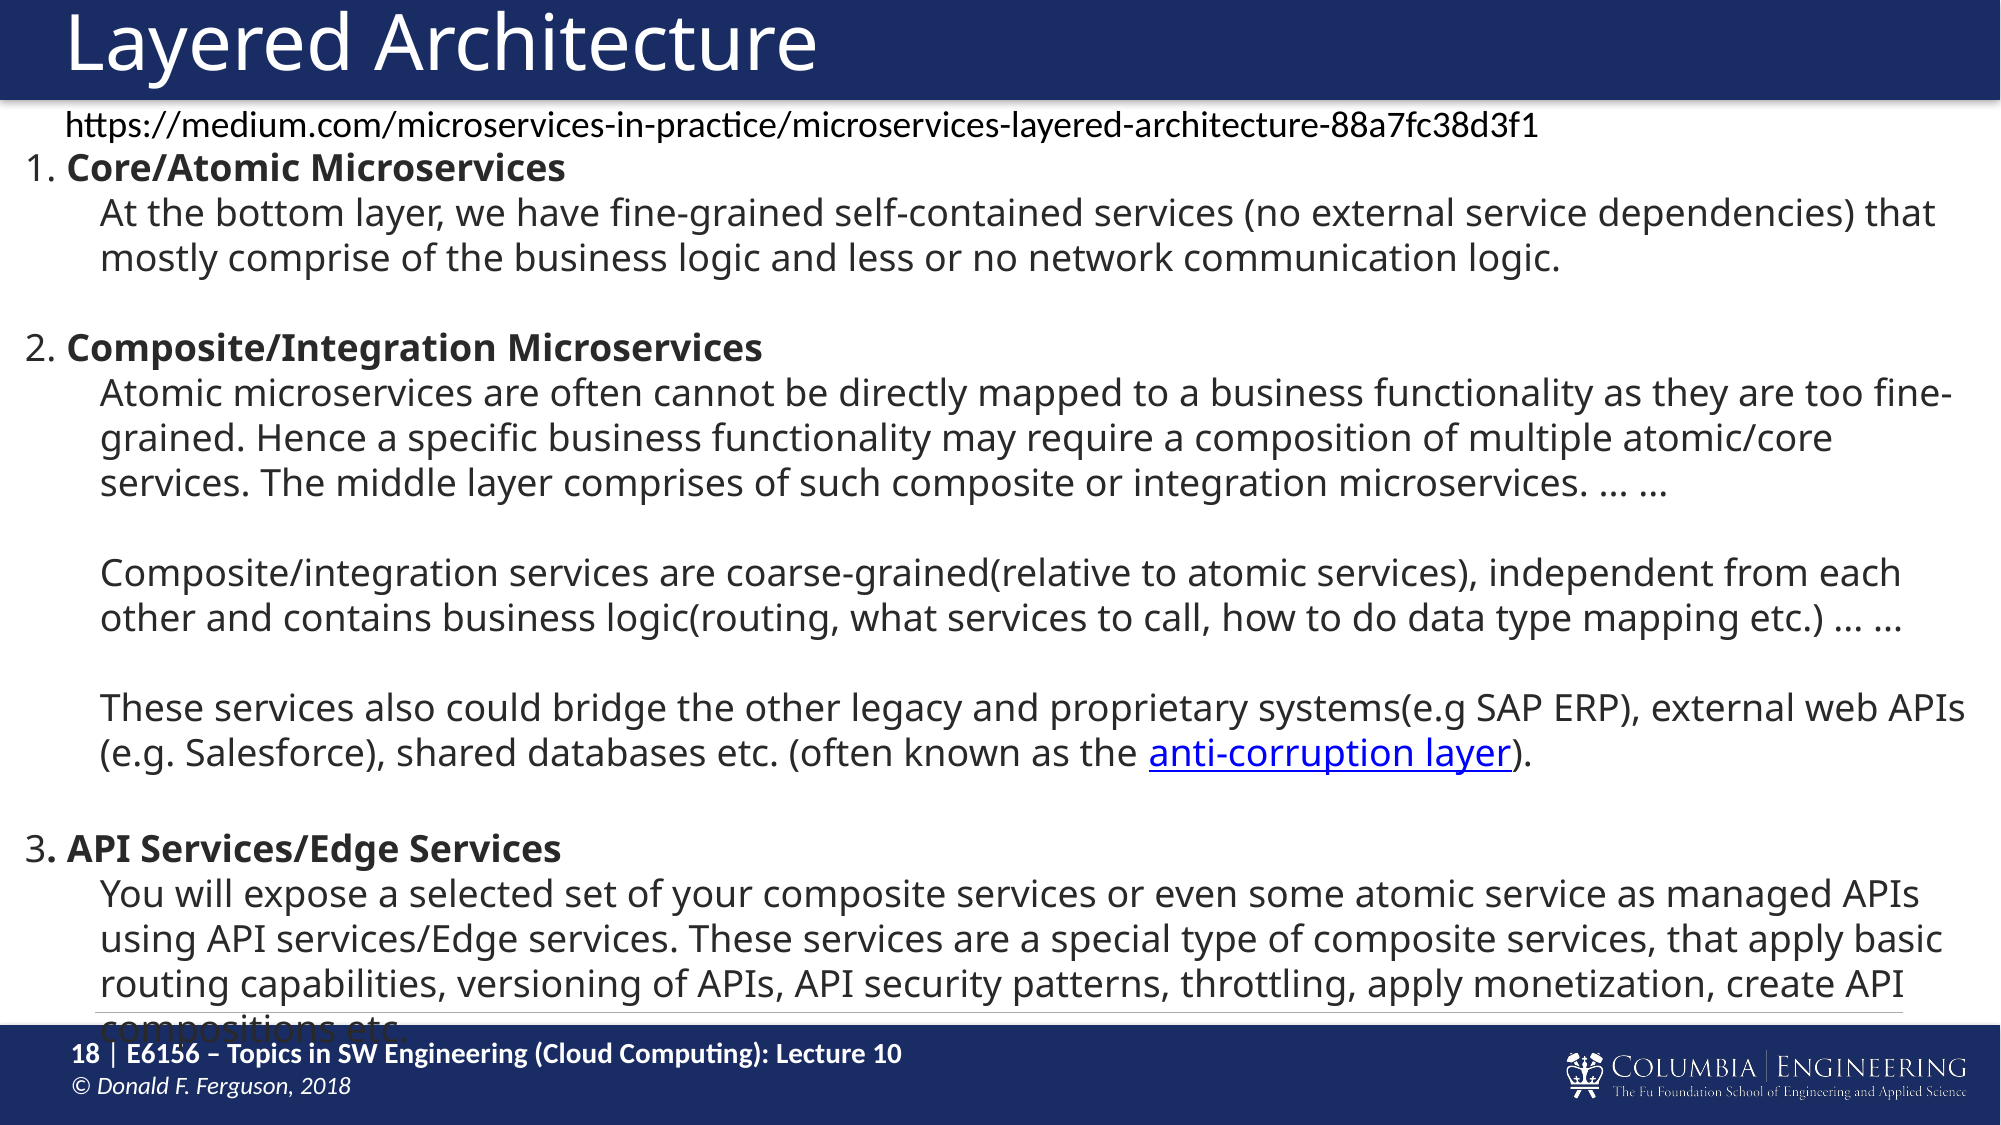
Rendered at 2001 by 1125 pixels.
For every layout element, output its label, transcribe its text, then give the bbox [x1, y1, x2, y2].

text_box https://medium.com/microservices-in-practice/microservices-layered-architecture-88a7fc38d3f1 [50, 92, 1725, 153]
text_box 1. Core/Atomic Microservices At the bottom layer, we have fine-grained self-contained services (no external service dependencies) that mostly comprise of the business logic and less or no network communication logic. 2. Composite/Integration Microservices Atomic microservices are often cannot be directly mapped to a business functionality as they are too fine-grained. Hence a specific business functionality may require a composition of multiple atomic/core services. The middle layer comprises of such composite or integration microservices. ... ... Composite/integration services are coarse-grained(relative to atomic services), independent from each other and contains business logic(routing, what services to call, how to do data type mapping etc.) ... ... These services also could bridge the other legacy and proprietary systems(e.g SAP ERP), external web APIs (e.g. Salesforce), shared databases etc. (often known as the anti-corruption layer). 3. API Services/Edge Services You will expose a selected set of your composite services or even some atomic service as managed APIs using API services/Edge services. These services are a special type of composite services, that apply basic routing capabilities, versioning of APIs, API security patterns, throttling, apply monetization, create API compositions etc. [10, 136, 1990, 1058]
title Layered Architecture [50, 0, 1861, 81]
